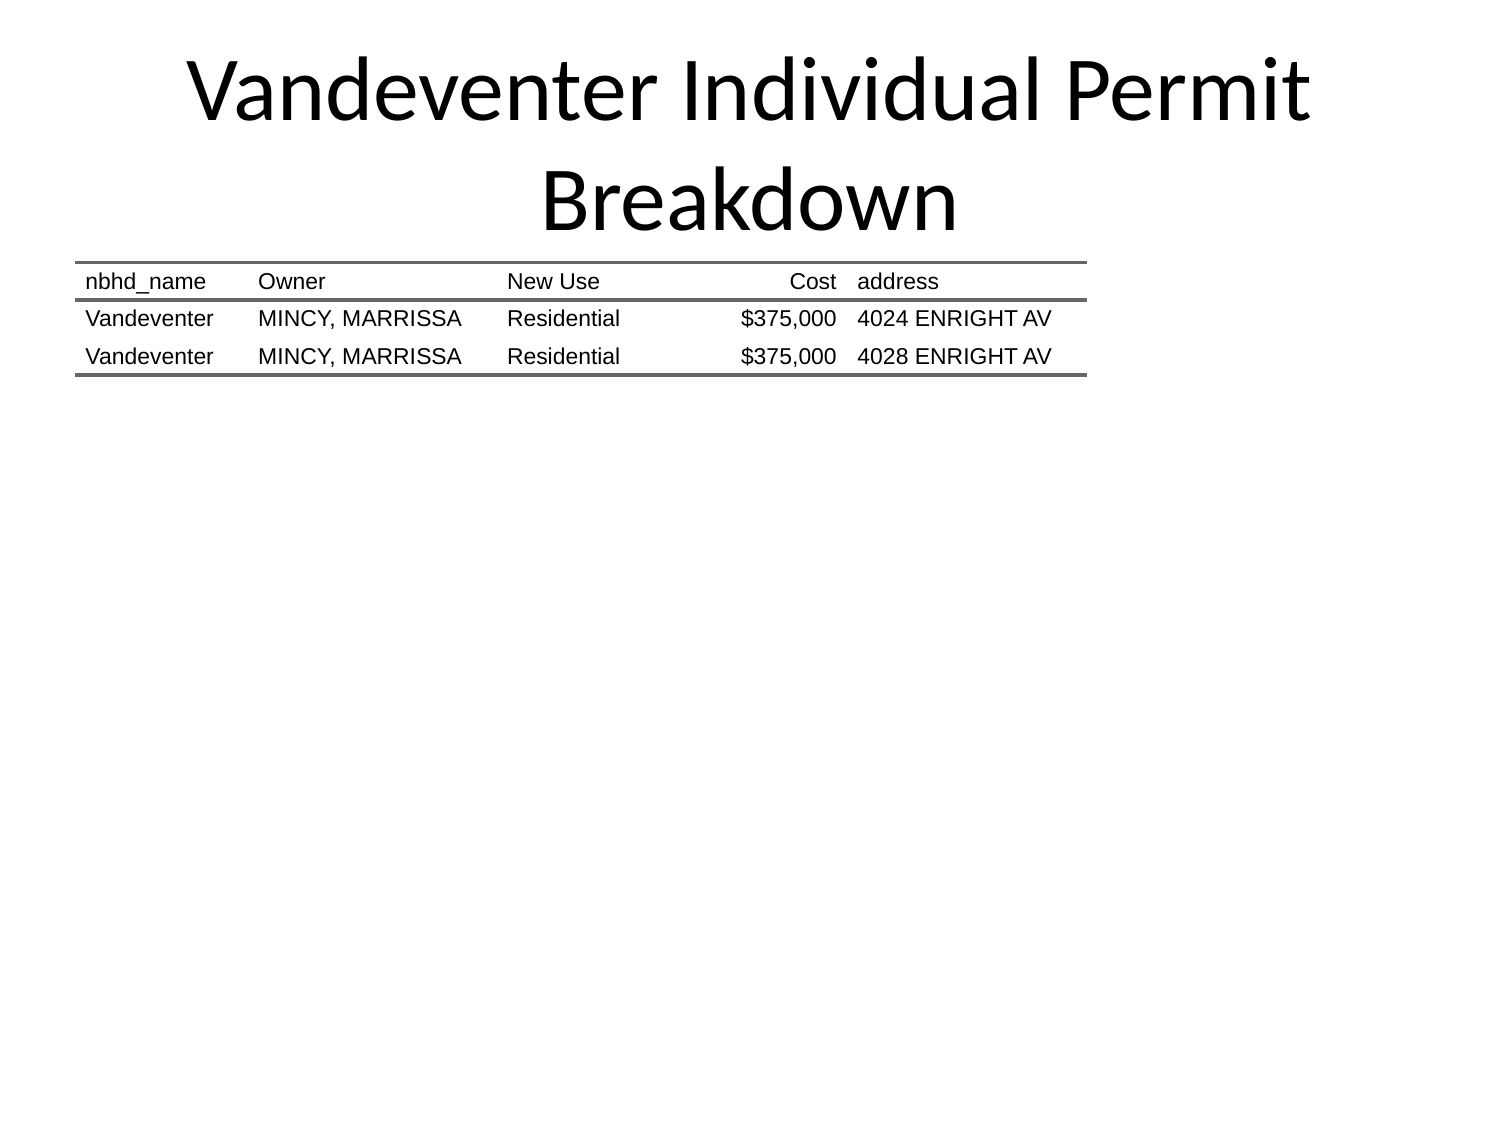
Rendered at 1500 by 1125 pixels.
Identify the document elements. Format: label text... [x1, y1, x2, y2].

table_cell $375,000 [653, 302, 847, 338]
table_cell $375,000 [653, 338, 847, 373]
table_header address [847, 264, 1087, 298]
table_cell Residential [497, 302, 653, 338]
table_cell 4028 ENRIGHT AV [847, 338, 1087, 373]
table_cell Vandeventer [75, 338, 248, 373]
table_header nbhd_name [75, 264, 248, 298]
table_header New Use [497, 264, 653, 298]
table_cell Residential [497, 338, 653, 373]
title Vandeventer Individual Permit Breakdown [75, 45, 1425, 233]
table_cell 4024 ENRIGHT AV [847, 302, 1087, 338]
table_header Cost [653, 264, 847, 298]
table_header Owner [248, 264, 497, 298]
table_cell MINCY, MARRISSA [248, 302, 497, 338]
table_cell Vandeventer [75, 302, 248, 338]
table_cell MINCY, MARRISSA [248, 338, 497, 373]
